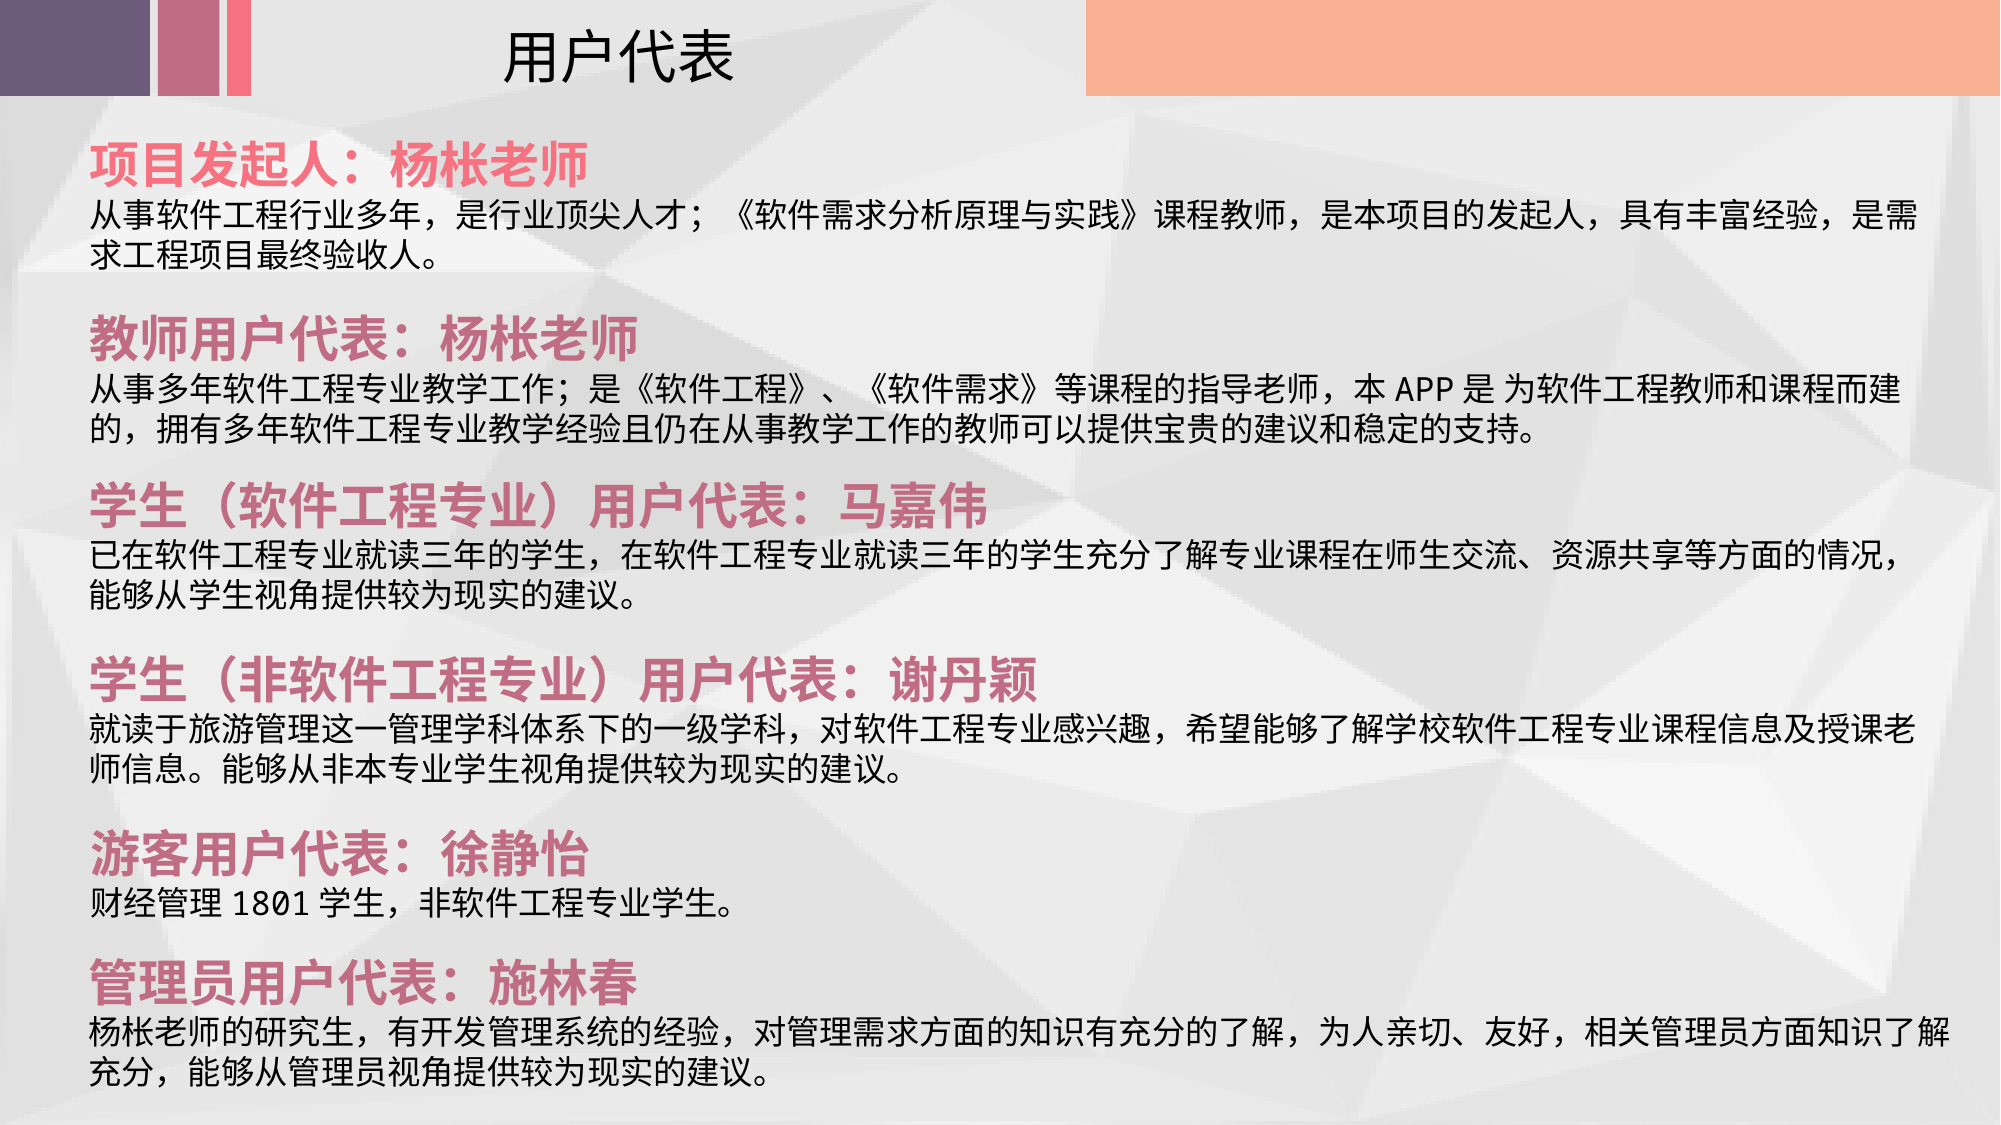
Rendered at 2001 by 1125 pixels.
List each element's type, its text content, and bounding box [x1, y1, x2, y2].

text_box 教师用户代表：杨枨老师 从事多年软件工程专业教学工作；是《软件工程》、《软件需求》等课程的指导老师，本APP是 为软件工程教师和课程而建的，拥有多年软件工程专业教学经验且仍在从事教学工作的教师可以提供宝贵的建议和稳定的支持。 [75, 300, 1949, 455]
text_box [1086, 0, 2000, 96]
picture [0, 0, 2001, 1125]
text_box [227, 0, 251, 96]
text_box [0, 0, 150, 96]
text_box 项目发起人：杨枨老师 从事软件工程行业多年，是行业顶尖人才；《软件需求分析原理与实践》课程教师，是本项目的发起人，具有丰富经验，是需求工程项目最终验收人。 [74, 126, 1947, 282]
text_box 管理员用户代表：施林春 杨枨老师的研究生，有开发管理系统的经验，对管理需求方面的知识有充分的了解，为人亲切、友好，相关管理员方面知识了解充分，能够从管理员视角提供较为现实的建议。 [73, 944, 1973, 1099]
text_box 学生（非软件工程专业）用户代表：谢丹颖 就读于旅游管理这一管理学科体系下的一级学科，对软件工程专业感兴趣，希望能够了解学校软件工程专业课程信息及授课老师信息。能够从非本专业学生视角提供较为现实的建议。 [73, 640, 1947, 796]
text_box 学生（软件工程专业）用户代表：马嘉伟 已在软件工程专业就读三年的学生，在软件工程专业就读三年的学生充分了解专业课程在师生交流、资源共享等方面的情况，能够从学生视角提供较为现实的建议。 [73, 466, 1947, 622]
text_box 用户代表 [487, 12, 751, 98]
text_box [157, 0, 220, 96]
text_box 游客用户代表：徐静怡 财经管理1801学生，非软件工程专业学生。 [75, 814, 1026, 930]
